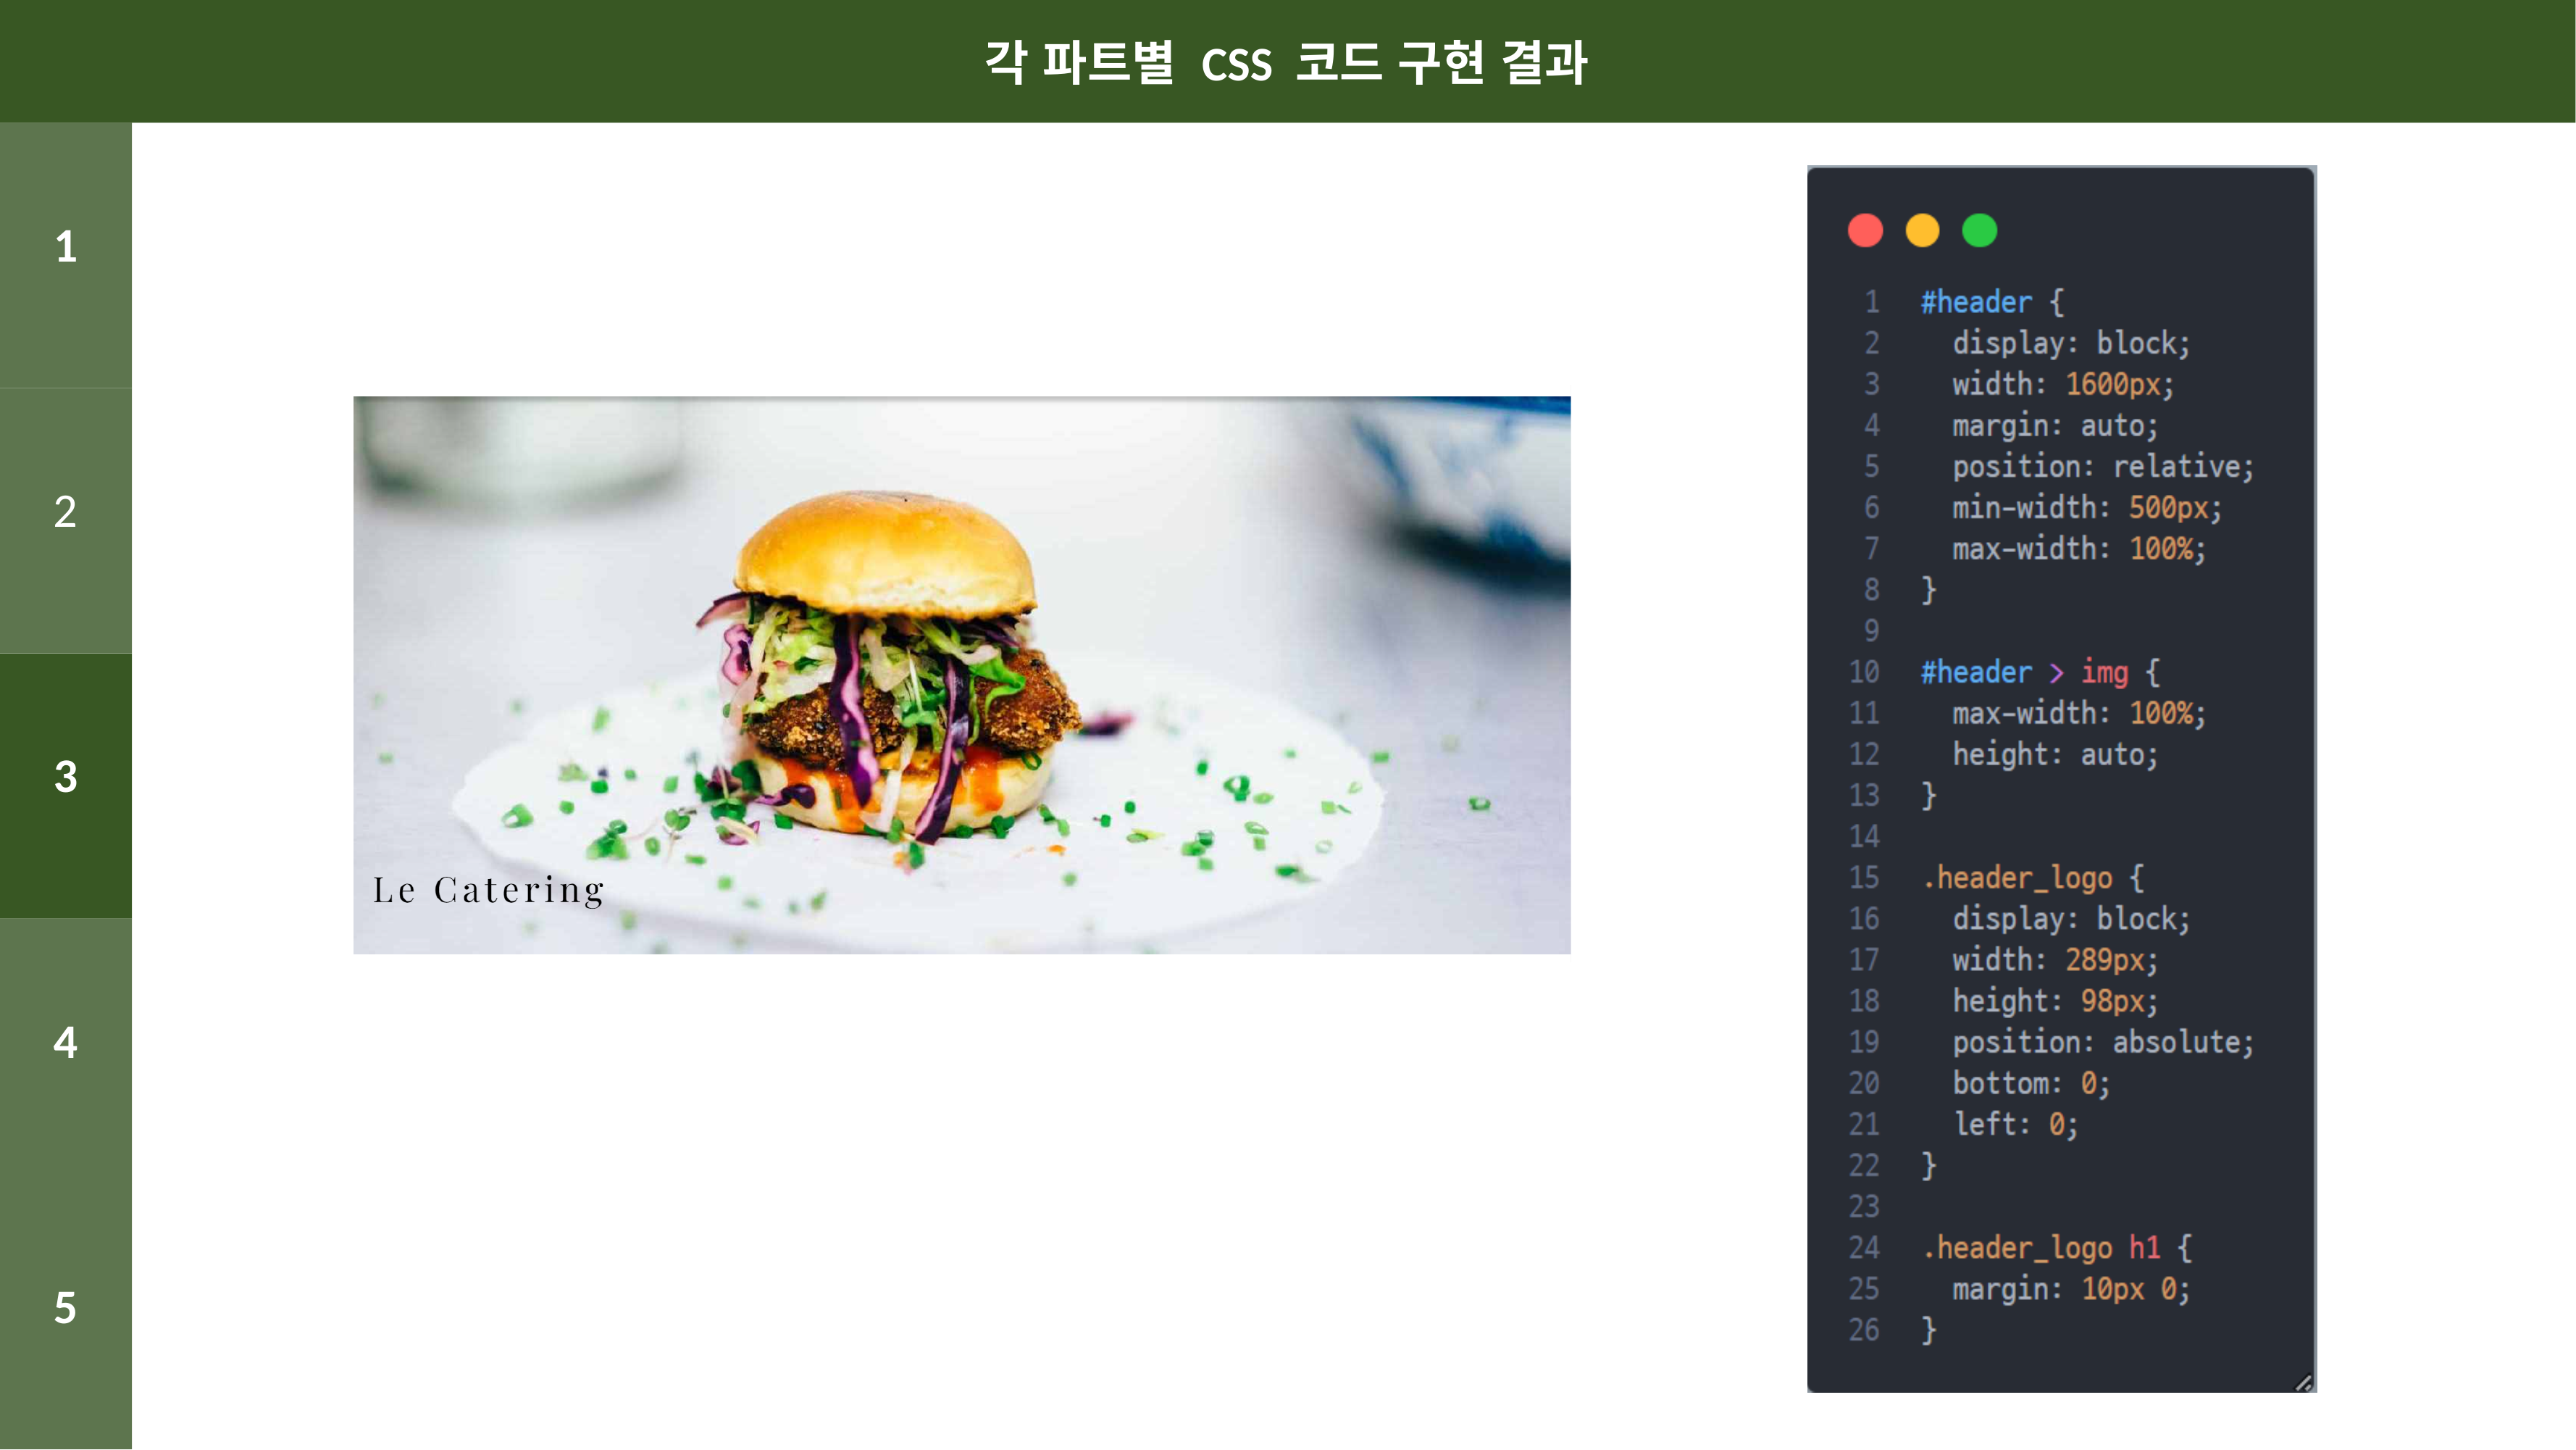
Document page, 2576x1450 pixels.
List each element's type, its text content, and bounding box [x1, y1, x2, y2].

text_box 1 [0, 123, 133, 388]
text_box 5 [0, 1183, 133, 1449]
picture [354, 385, 1571, 962]
text_box 4 [0, 920, 133, 1183]
text_box 각 파트별 CSS 코드 구현 결과 [0, 0, 2576, 123]
picture [1807, 165, 2317, 1393]
text_box 3 [0, 653, 133, 920]
text_box 2 [0, 388, 133, 653]
